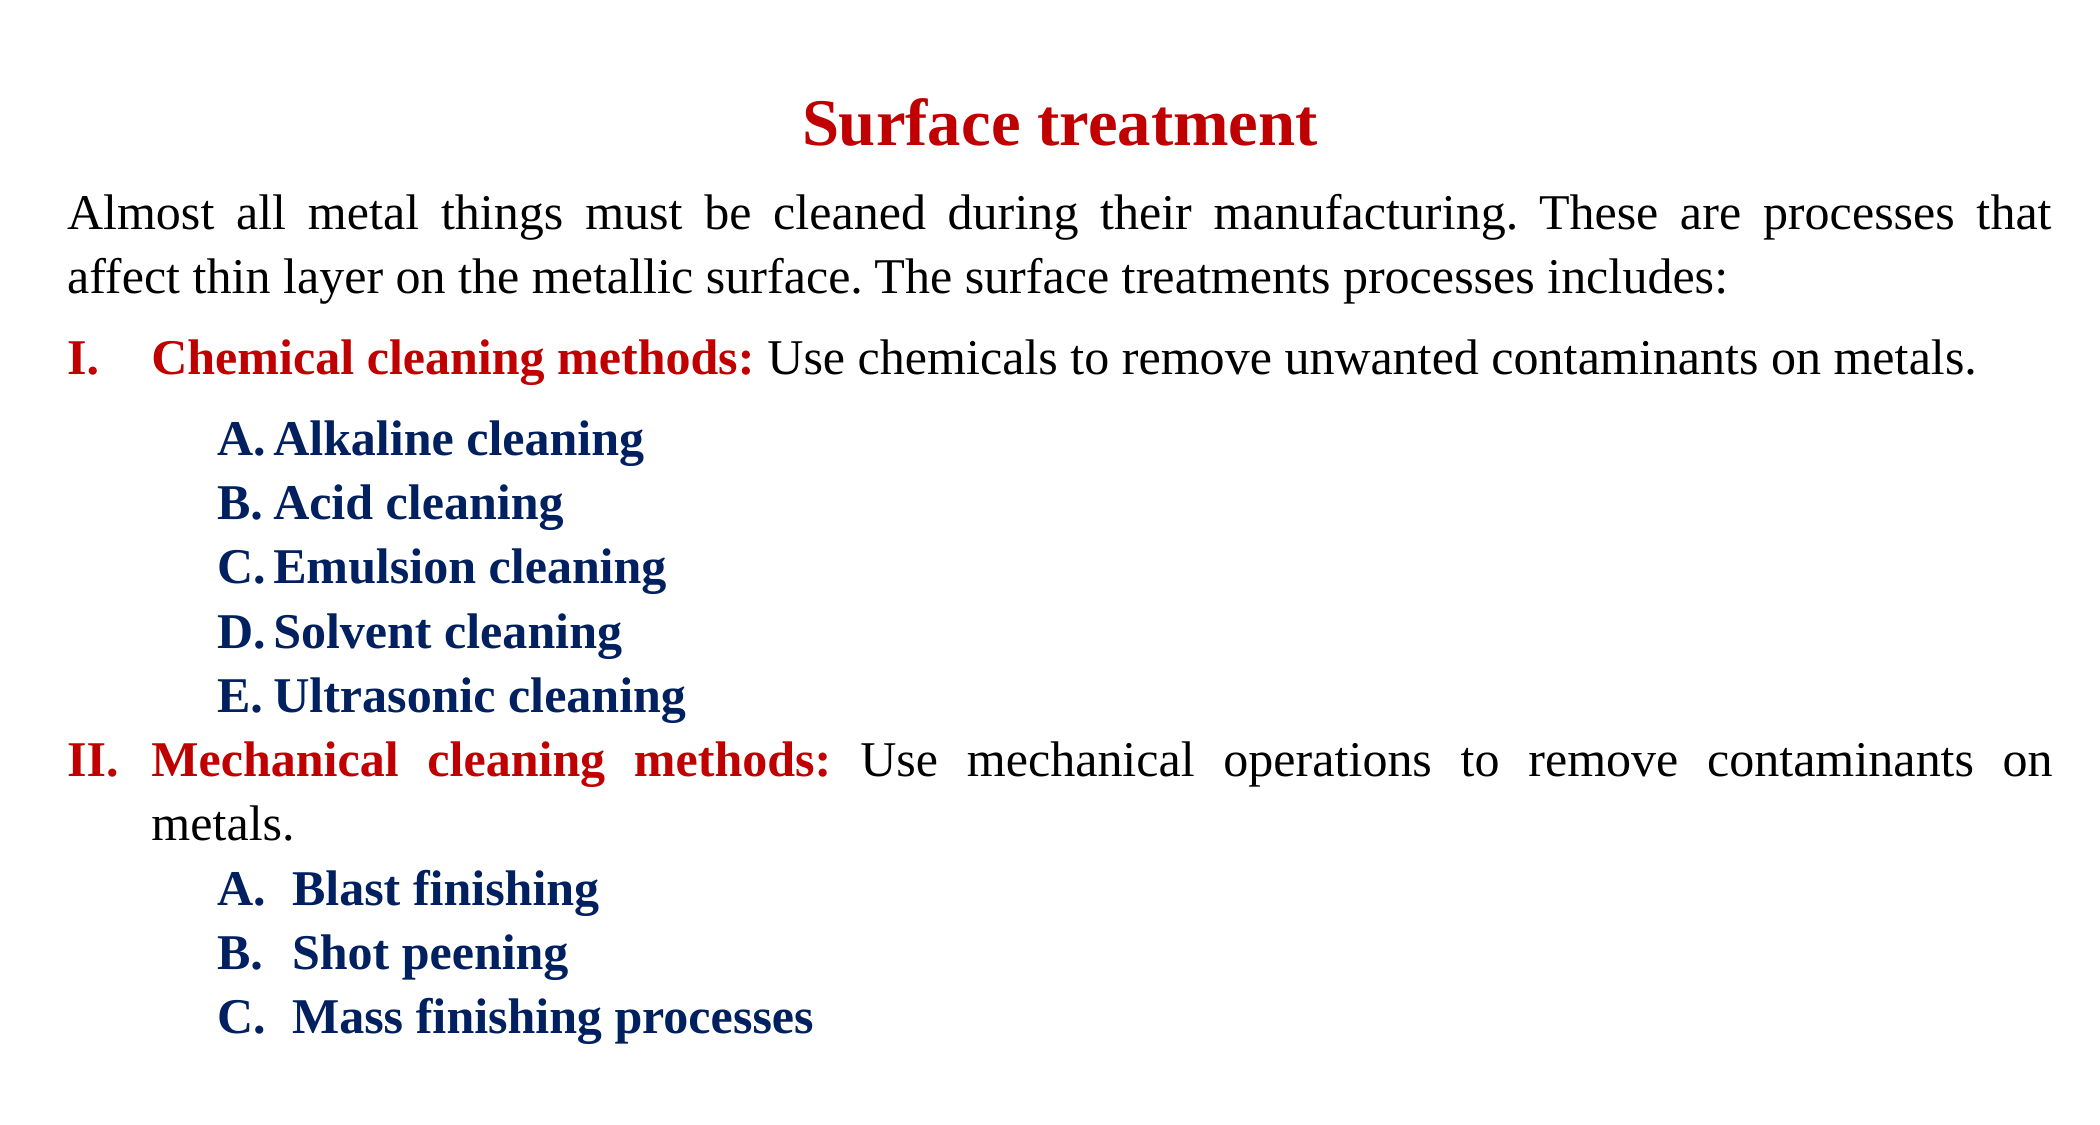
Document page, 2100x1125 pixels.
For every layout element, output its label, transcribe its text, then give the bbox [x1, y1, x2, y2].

text_box Surface treatment Almost all metal things must be cleaned during their manufacturing. These are processes that affect thin layer on the metallic surface. The surface treatments processes includes: Chemical cleaning methods: Use chemicals to remove unwanted contaminants on metals. Alkaline cleaning Acid cleaning Emulsion cleaning Solvent cleaning Ultrasonic cleaning Mechanical cleaning methods: Use mechanical operations to remove contaminants on metals. Blast finishing Shot peening Mass finishing processes [52, 65, 2069, 1051]
